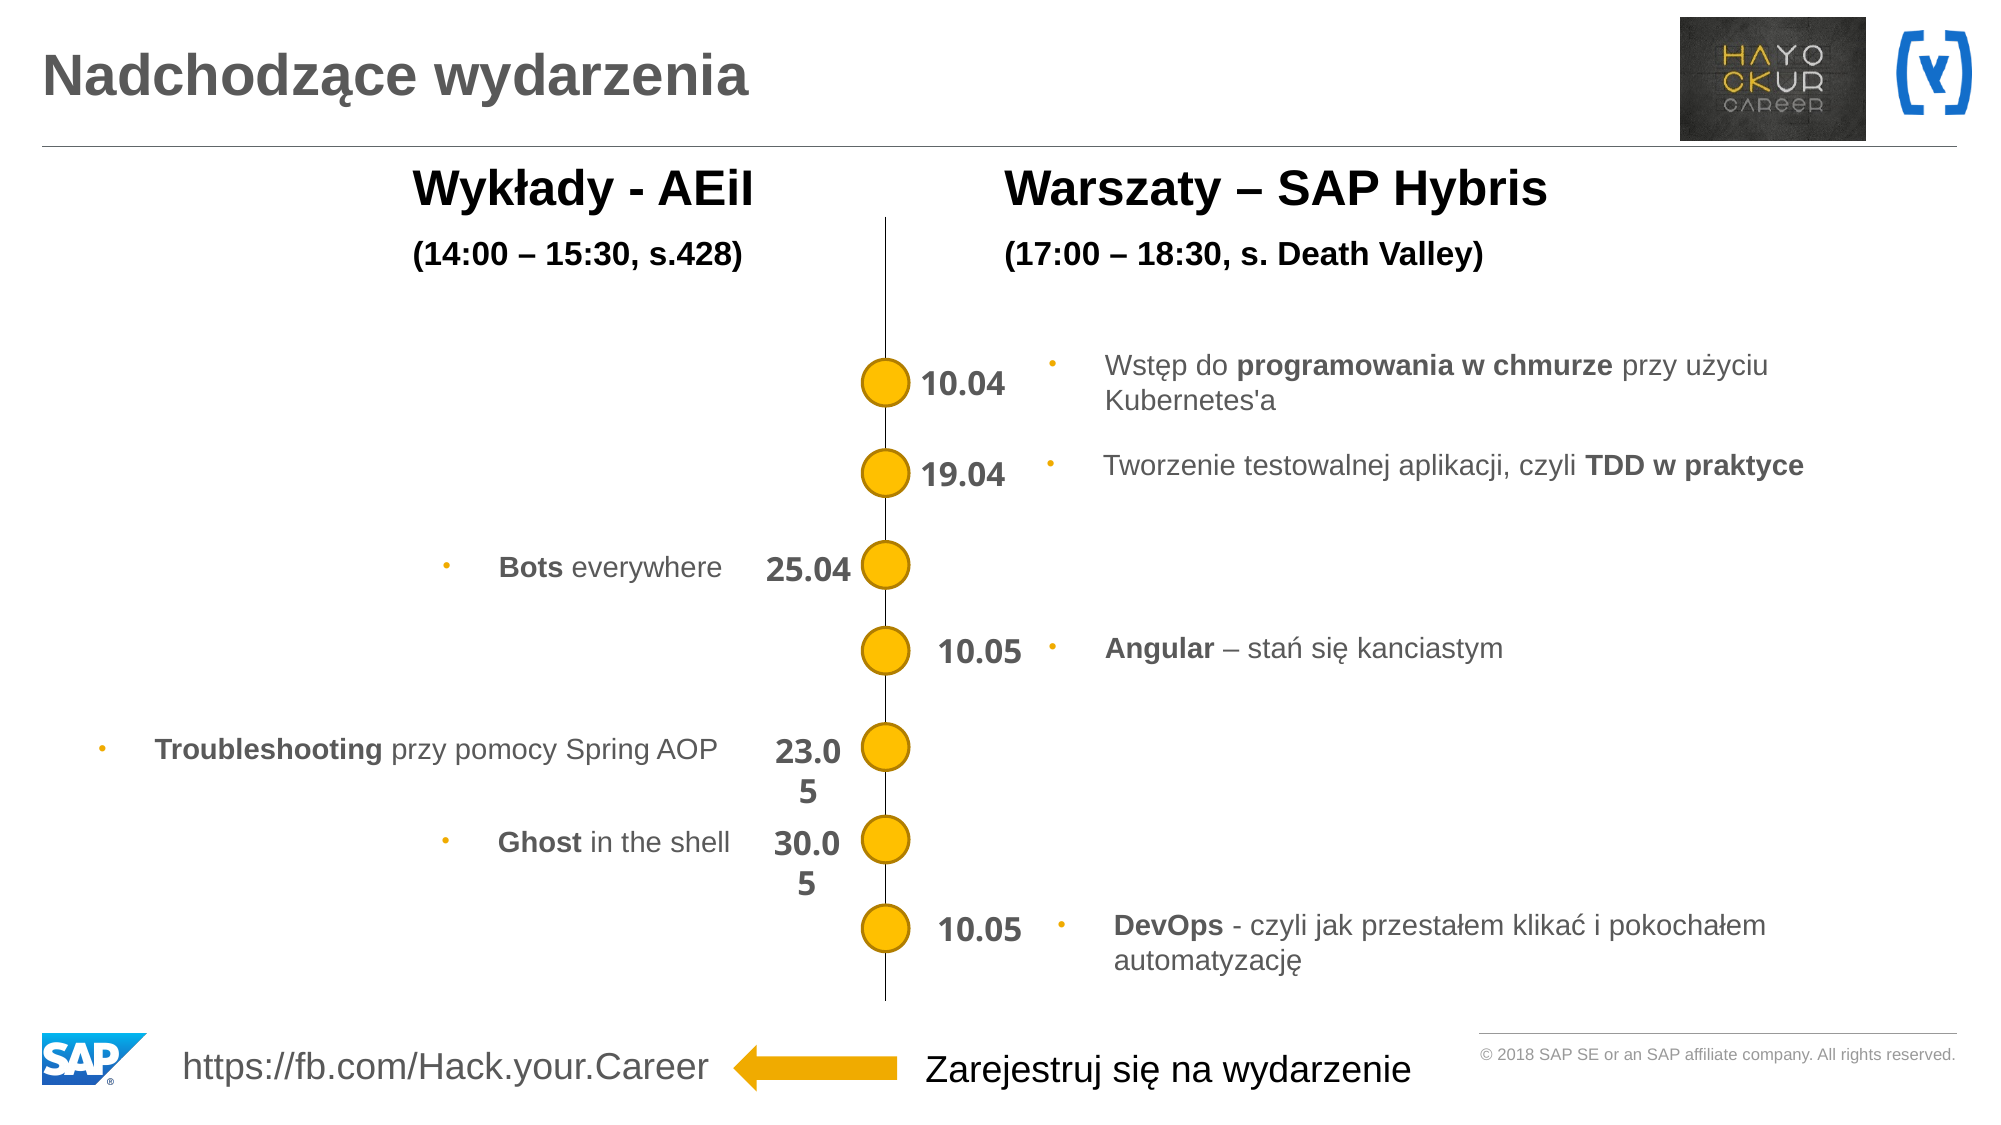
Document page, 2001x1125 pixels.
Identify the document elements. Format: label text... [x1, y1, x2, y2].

text_box [860, 626, 880, 675]
picture [1896, 30, 1972, 115]
text_box 10.05 [922, 622, 1038, 678]
text_box [891, 448, 905, 498]
picture [42, 1035, 147, 1085]
text_box Wstęp do programowania w chmurze przy użyciu Kubernetes'a [1033, 338, 1831, 424]
text_box Ghost in the shell [201, 815, 746, 866]
text_box [860, 904, 880, 953]
text_box Tworzenie testowalnej aplikacji, czyli TDD w praktyce [1031, 438, 1829, 489]
text_box 19.04 [905, 445, 1021, 500]
text_box DevOps - czyli jak przestałem klikać i pokochałem automatyzacjęklikać i pokochałem automatyzację [1042, 899, 1840, 984]
text_box 10.04 [905, 354, 1021, 410]
text_box [891, 722, 911, 772]
text_box [891, 540, 911, 590]
text_box [891, 815, 911, 864]
text_box [891, 904, 911, 953]
text_box [860, 448, 880, 498]
title Nadchodzące wydarzenia [42, 45, 1674, 136]
text_box Wykłady - AEiI (14:00 – 15:30, s.428) [398, 148, 784, 280]
text_box 23.05 [754, 722, 863, 818]
text_box Angular – stań się kanciastym [1033, 621, 1831, 672]
text_box 30.05 [753, 815, 861, 910]
text_box https://fb.com/Hack.your.Career [167, 1035, 735, 1095]
text_box 10.05 [922, 900, 1038, 956]
text_box Bots everywhere [65, 541, 738, 591]
text_box Zarejestruj się na wydarzenie [910, 1038, 1427, 1098]
text_box [860, 358, 880, 407]
text_box Warszaty – SAP Hybris (17:00 – 18:30, s. Death Valley) [989, 148, 1578, 280]
text_box 25.04 [751, 540, 866, 595]
text_box [891, 358, 905, 407]
text_box [863, 722, 880, 772]
text_box [891, 626, 911, 675]
text_box [866, 540, 880, 590]
text_box [733, 1044, 898, 1092]
text_box Troubleshooting przy pomocy Spring AOP [61, 723, 734, 773]
picture [1680, 16, 1866, 141]
text_box [861, 815, 880, 864]
